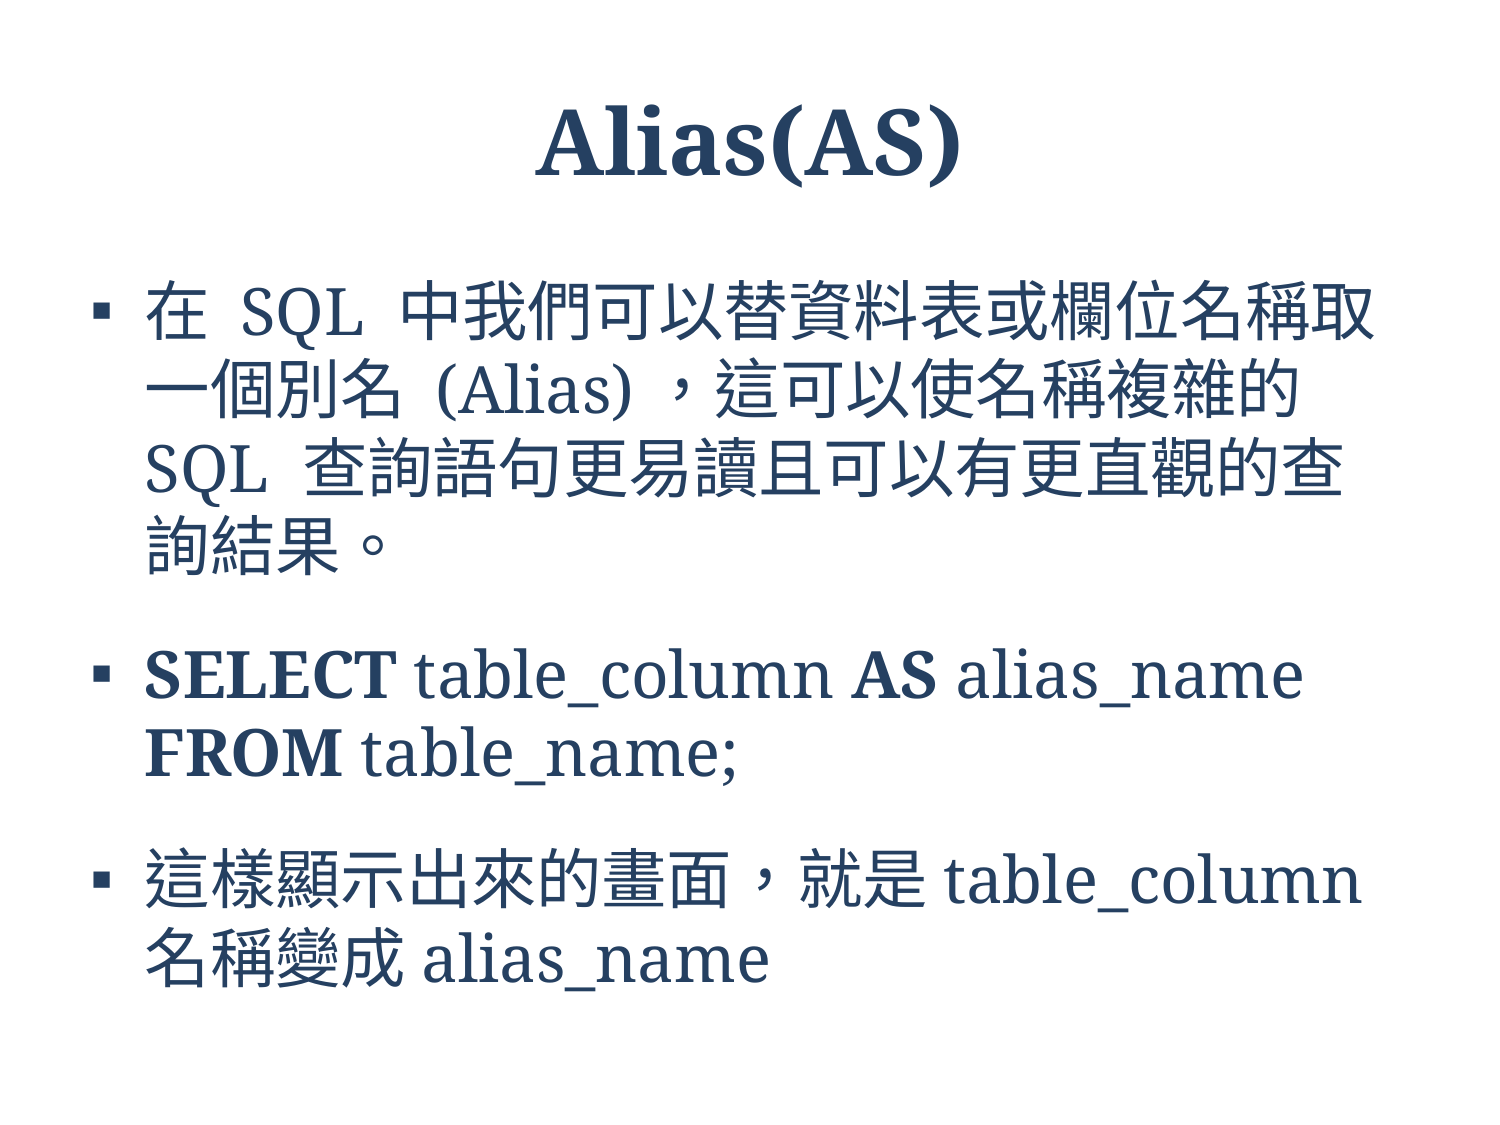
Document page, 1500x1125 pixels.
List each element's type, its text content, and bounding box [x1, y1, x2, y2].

title Alias(AS) [75, 45, 1425, 233]
list 在 SQL 中我們可以替資料表或欄位名稱取一個別名 (Alias)，這可以使名稱複雜的 SQL 查詢語句更易讀且可以有更直觀的查詢結果。 SELECT table_column AS alias_name FROM table_name; 這樣顯示出來的畫面，就是table_column名稱變成alias_name [75, 262, 1425, 1005]
